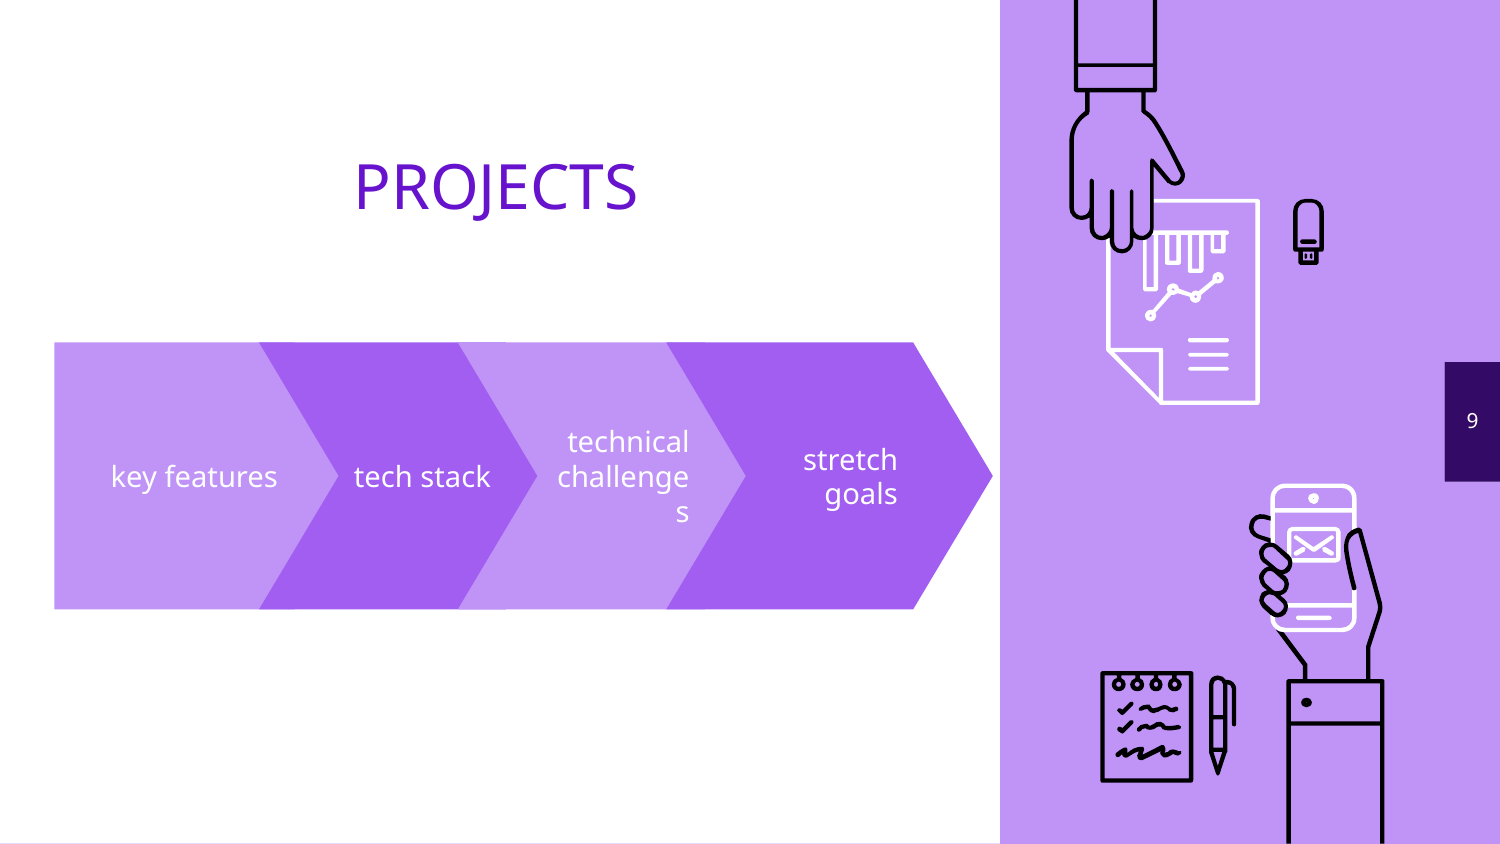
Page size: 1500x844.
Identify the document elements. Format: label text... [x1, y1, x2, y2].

text_box key features [54, 342, 338, 610]
text_box tech stack [258, 342, 536, 610]
text_box technical challenges [457, 342, 745, 610]
text_box stretch goals [666, 342, 993, 610]
title PROJECTS [0, 96, 993, 237]
slide_number 9 [1444, 362, 1500, 482]
